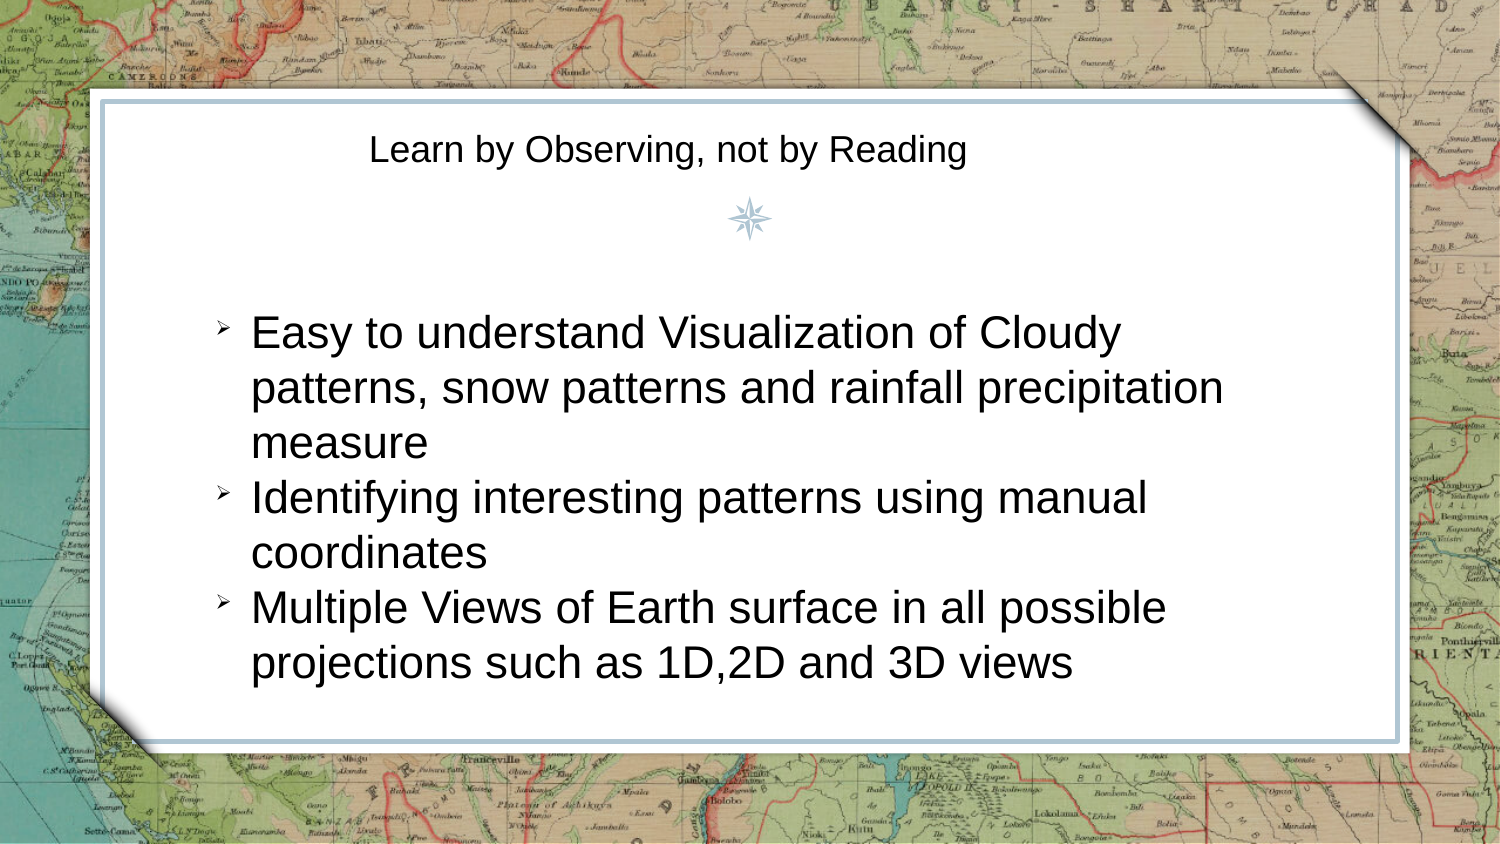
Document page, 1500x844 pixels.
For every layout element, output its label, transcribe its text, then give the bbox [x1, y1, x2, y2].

picture [0, 0, 1500, 844]
text_box Learn by Observing, not by Reading [354, 118, 1158, 168]
text_box Easy to understand Visualization of Cloudy patterns, snow patterns and rainfall precipitation measure Identifying interesting patterns using manual coordinates Multiple Views of Earth surface in all possible projections such as 1D,2D and 3D views [200, 295, 1299, 662]
